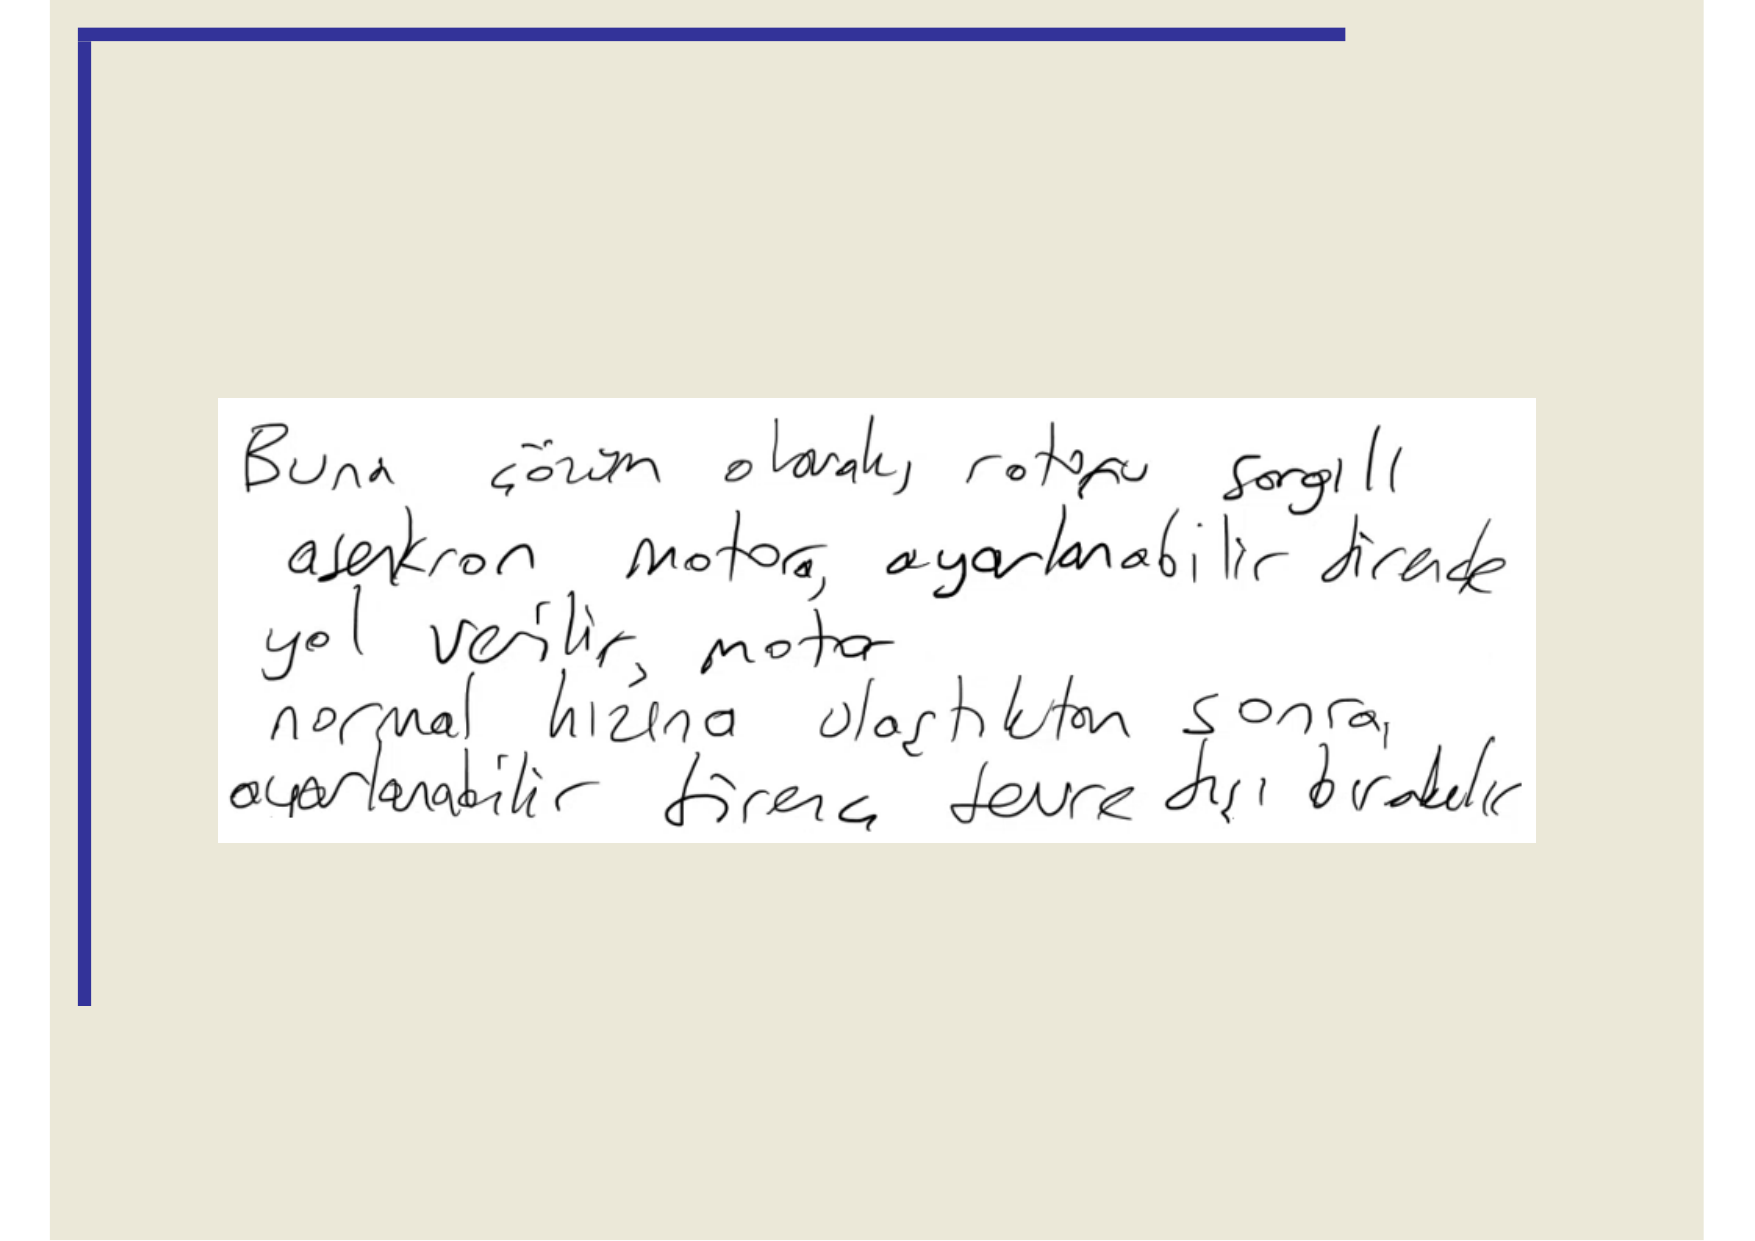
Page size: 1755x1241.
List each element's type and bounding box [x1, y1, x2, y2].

picture [218, 398, 1536, 843]
